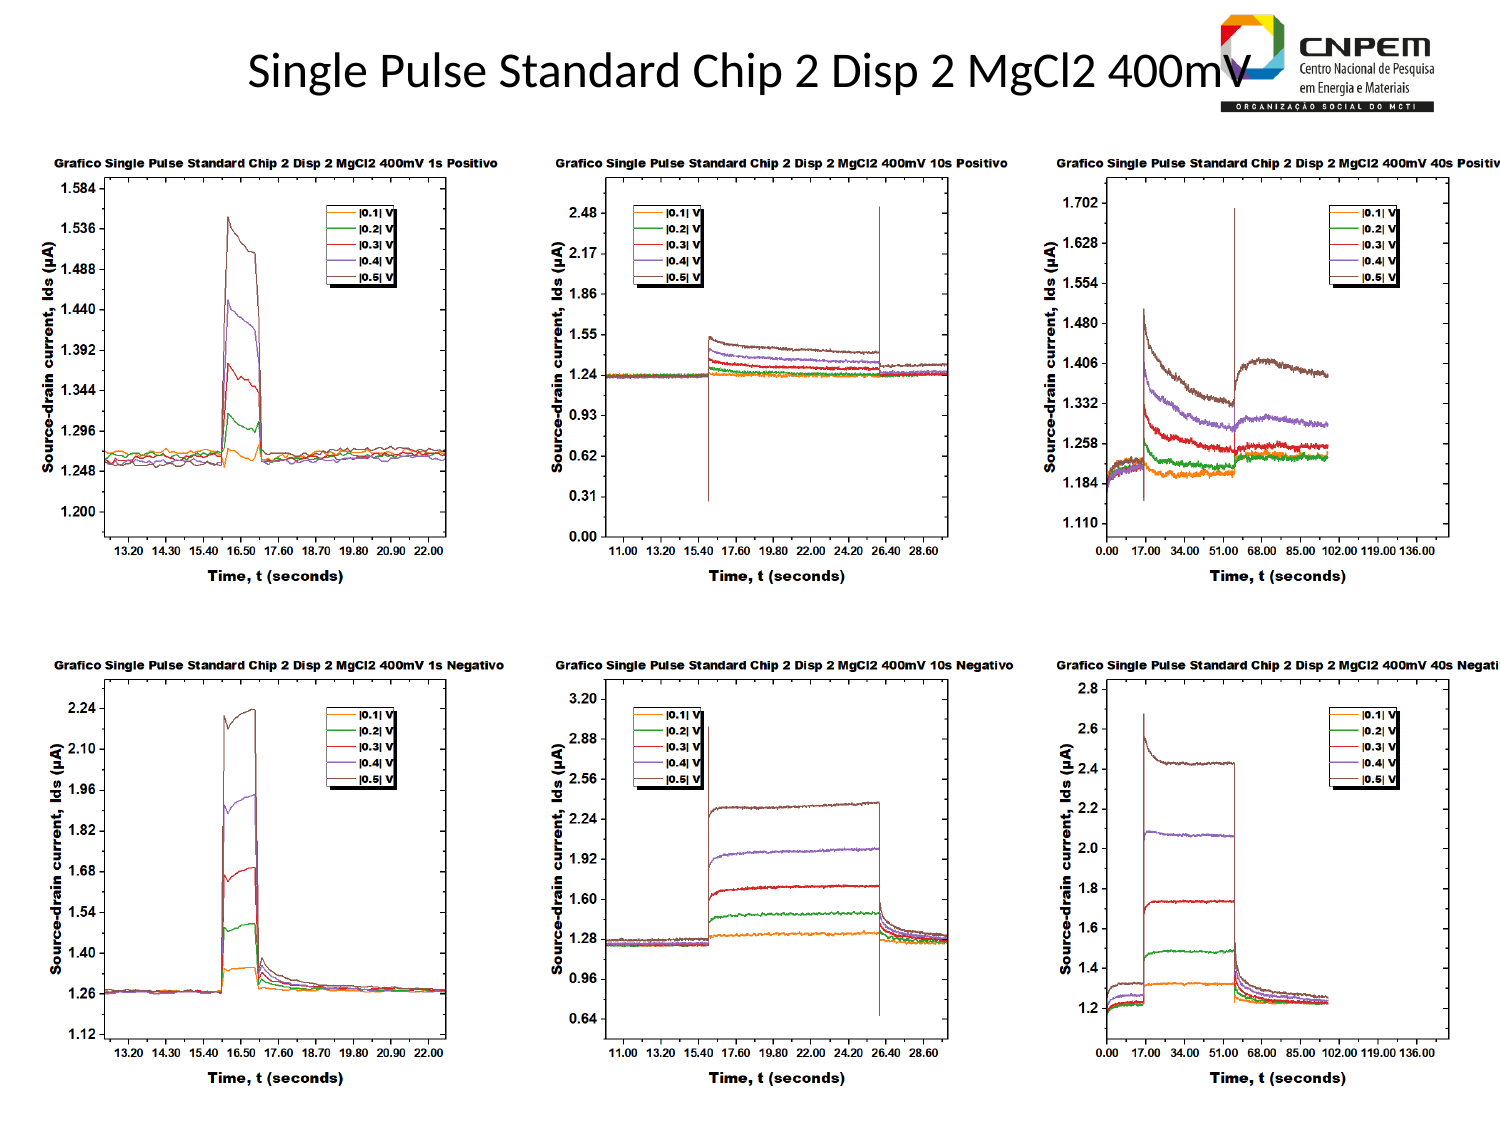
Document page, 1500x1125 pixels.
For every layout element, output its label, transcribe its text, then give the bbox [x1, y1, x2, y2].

picture [14, 1, 1500, 1122]
text_box Single Pulse Standard Chip 2 Disp 2 MgCl2 400mV [232, 29, 1194, 105]
